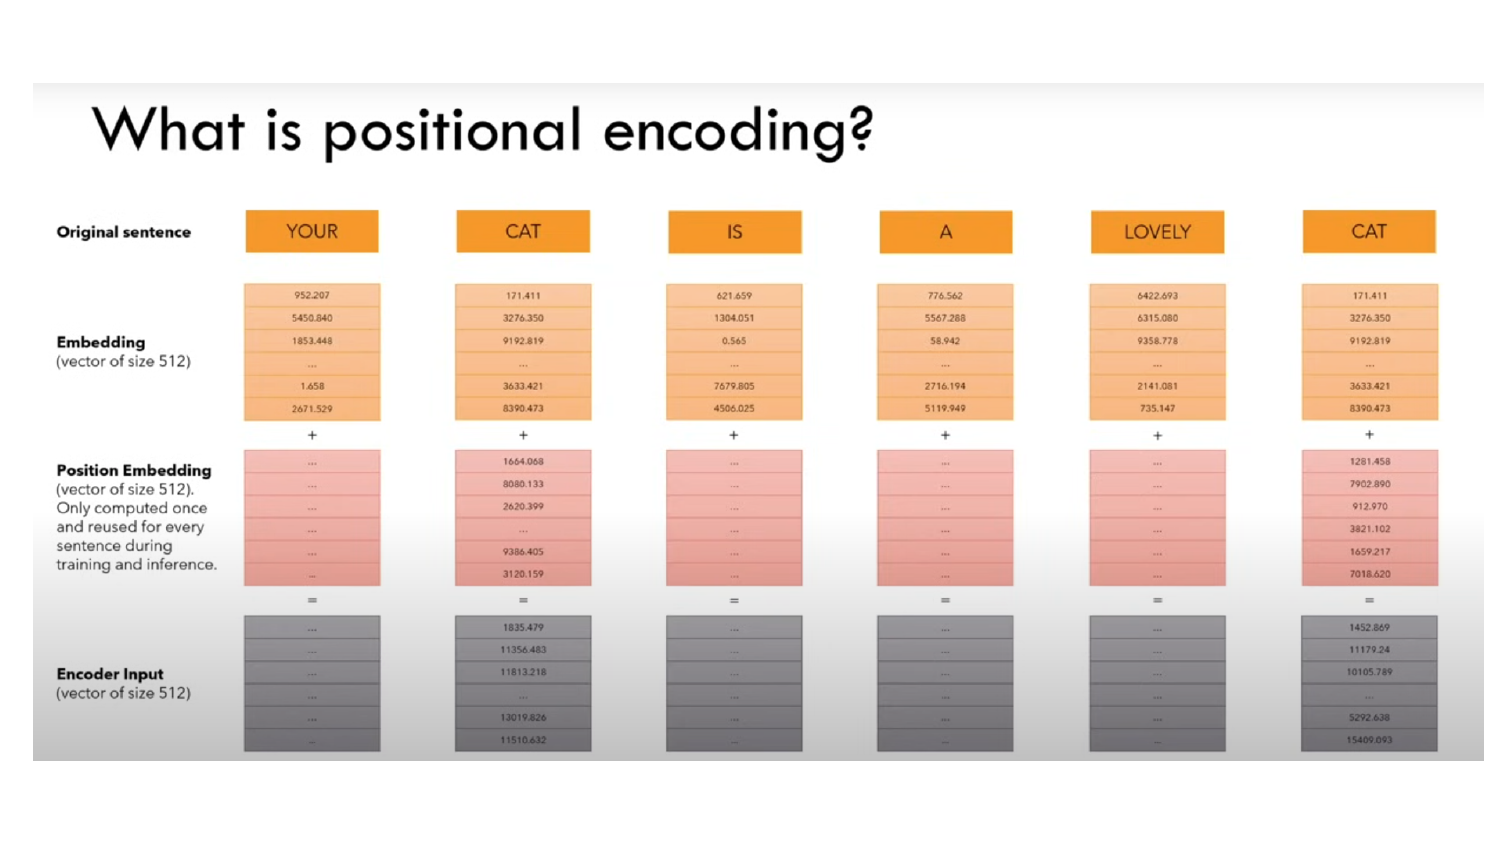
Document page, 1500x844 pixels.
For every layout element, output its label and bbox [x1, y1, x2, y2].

picture [33, 82, 1484, 761]
